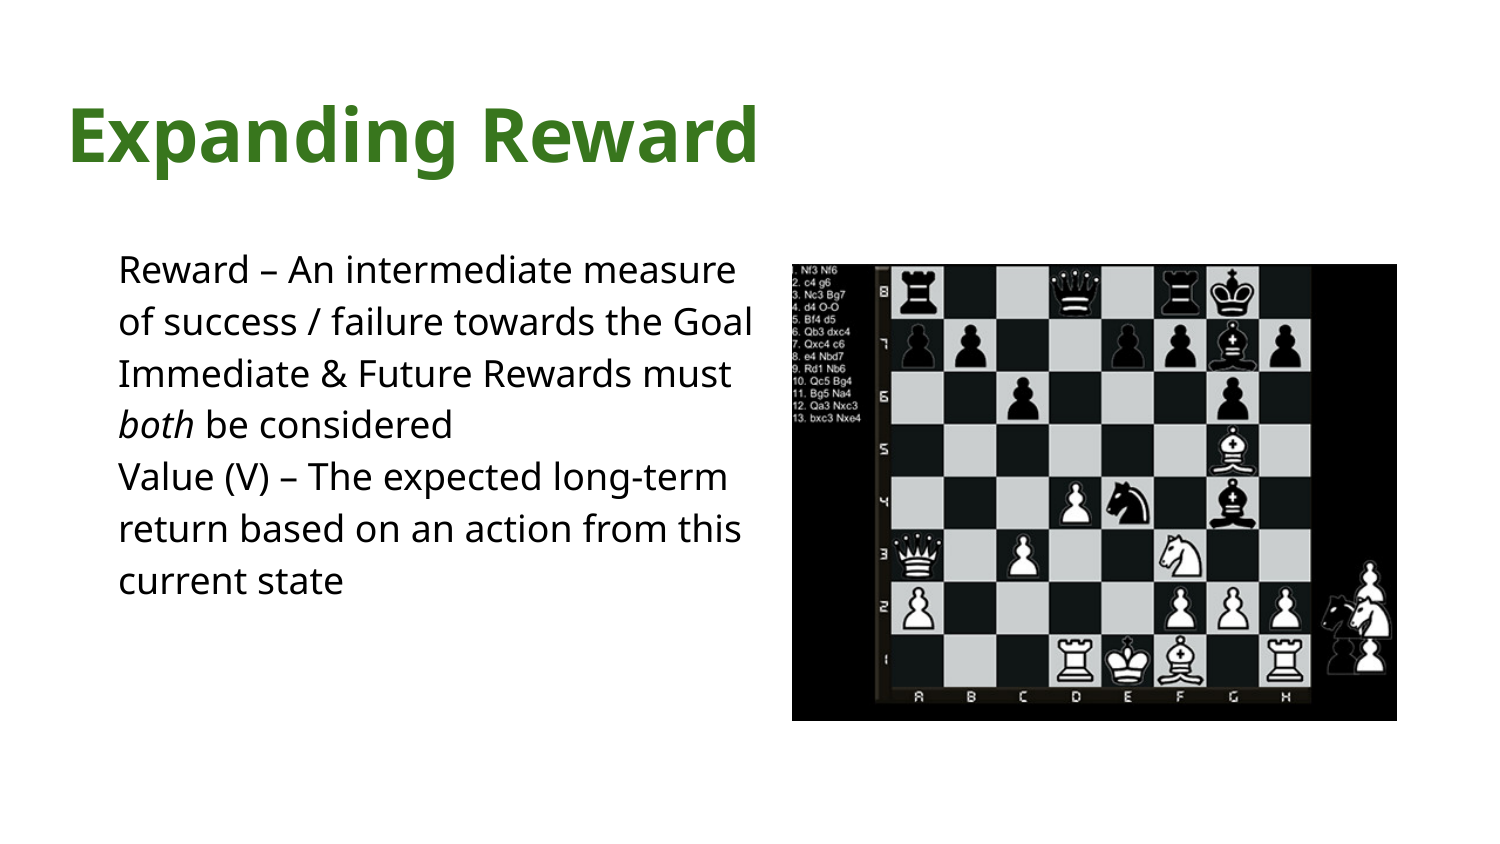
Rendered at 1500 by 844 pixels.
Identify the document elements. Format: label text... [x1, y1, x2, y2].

list Reward – An intermediate measure of success / failure towards the Goal Immediate & Future Rewards must both be considered Value (V) – The expected long-term return based on an action from this current state [103, 224, 793, 844]
title Expanding Reward [51, 72, 1449, 167]
picture [791, 264, 1398, 721]
